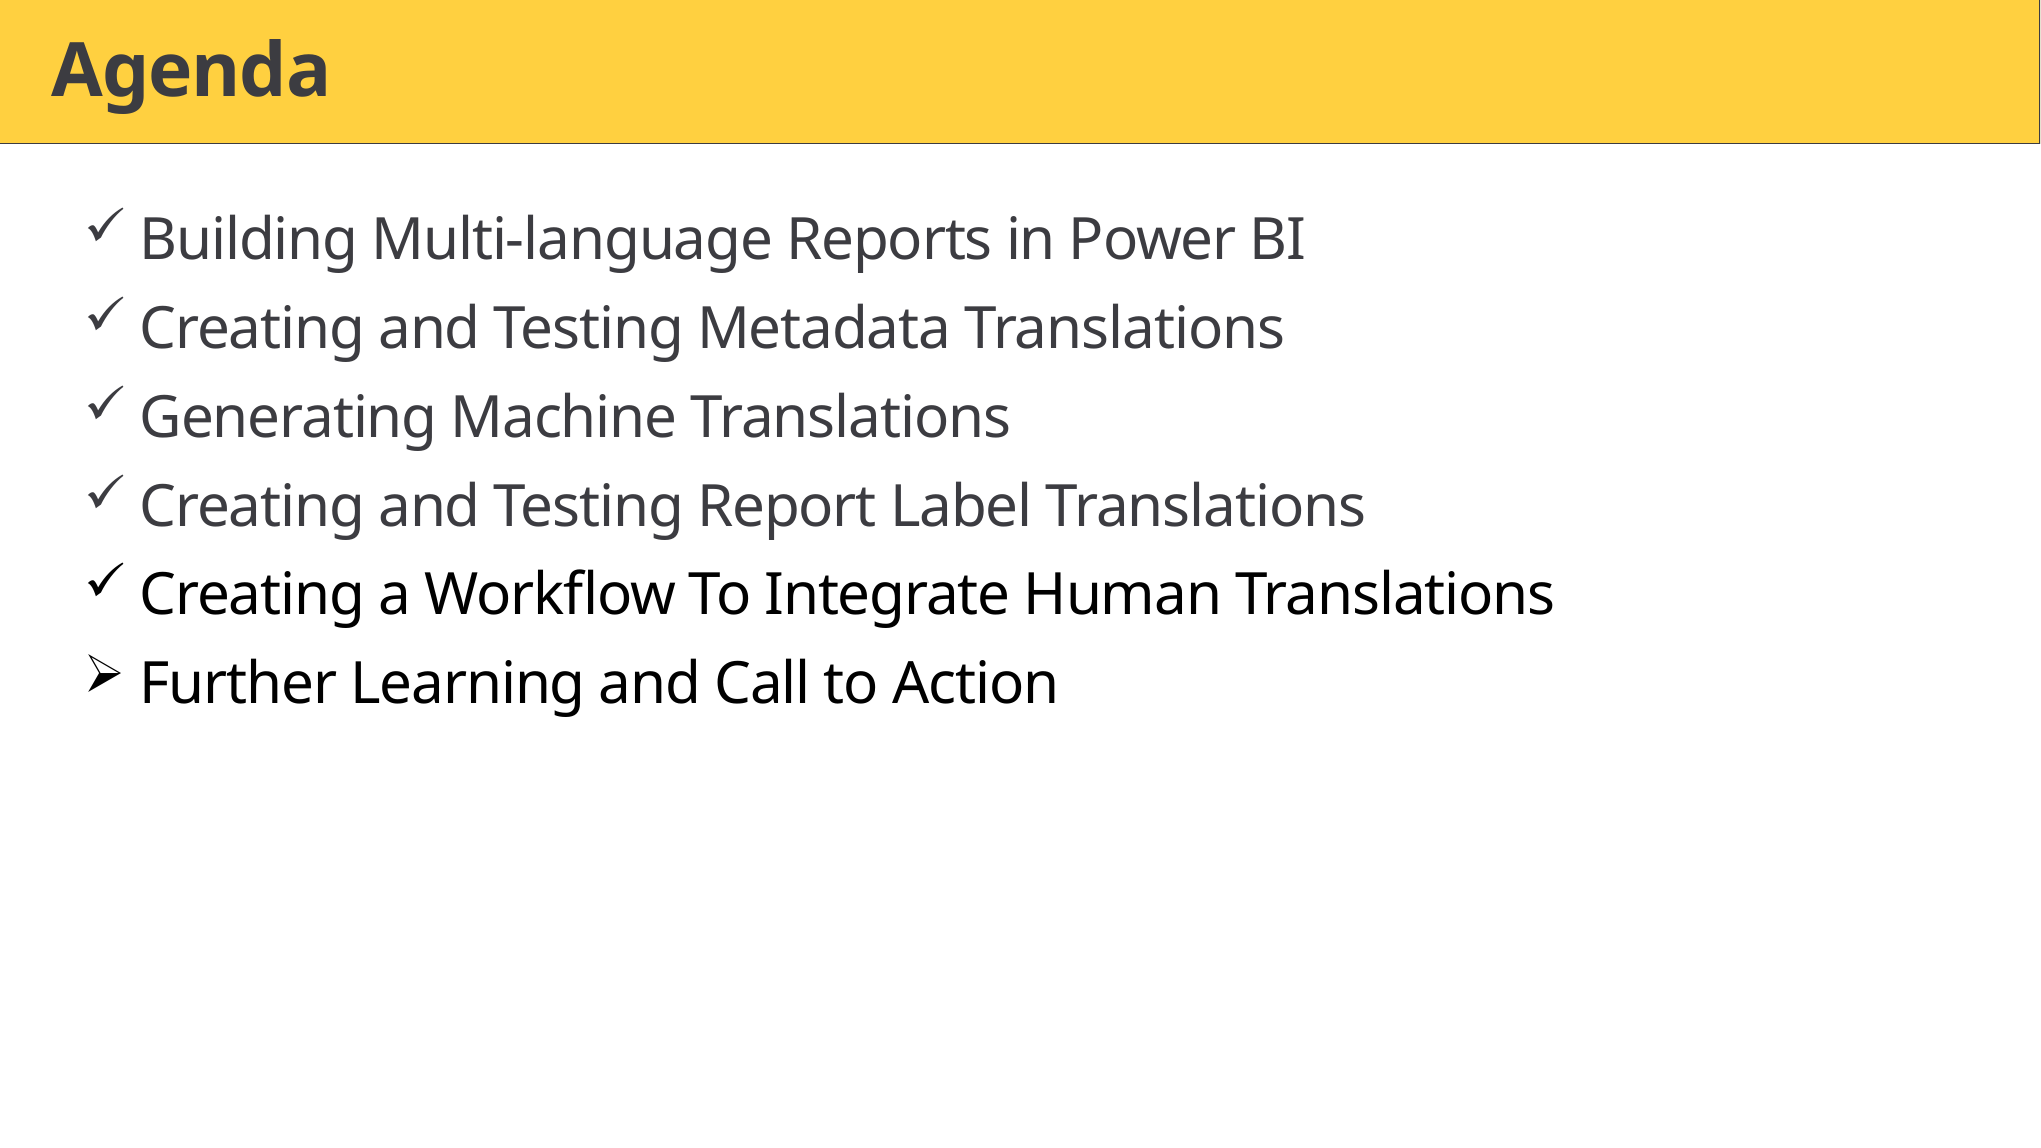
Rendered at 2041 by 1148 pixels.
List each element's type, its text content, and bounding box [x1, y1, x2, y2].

title Agenda [51, 31, 1988, 113]
list Building Multi-language Reports in Power BI Creating and Testing Metadata Translations Generating Machine Translations Creating and Testing Report Label Translations Creating a Workflow To Integrate Human Translations Further Learning and Call to Action [83, 201, 1988, 721]
